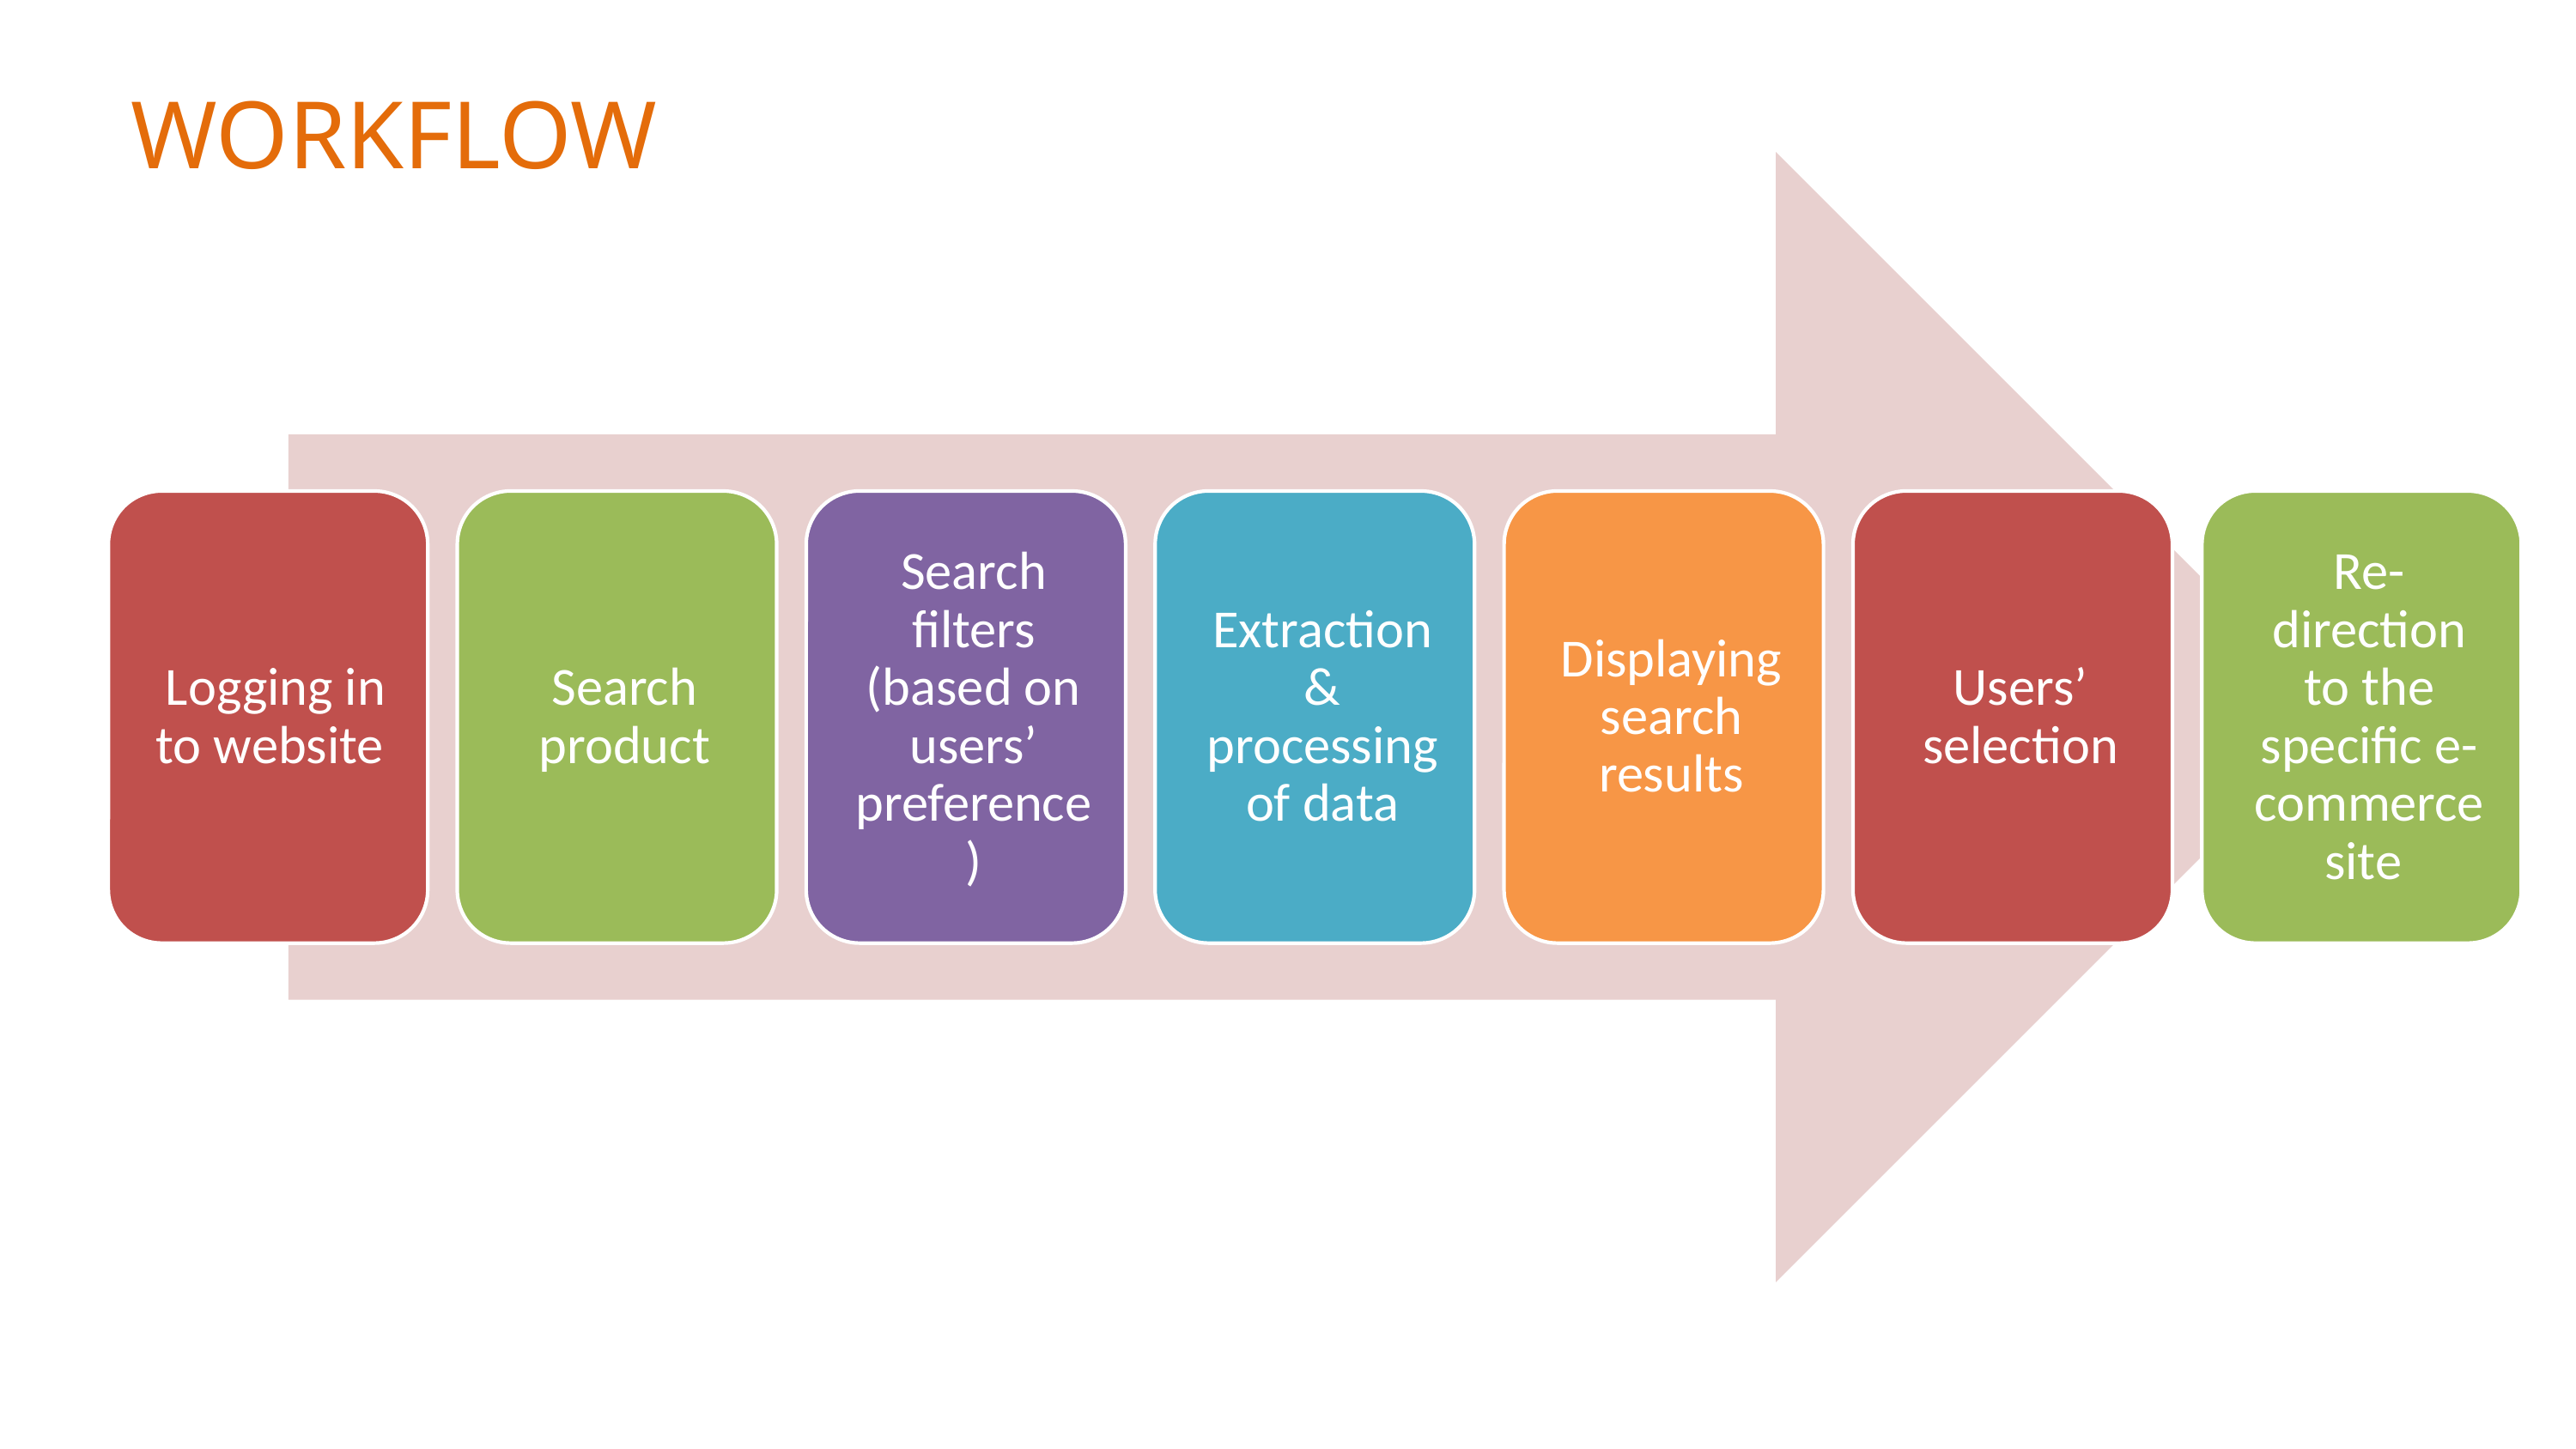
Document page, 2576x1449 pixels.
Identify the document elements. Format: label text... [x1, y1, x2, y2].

text_box WORKFLOW [118, 70, 794, 149]
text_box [106, 151, 2523, 1282]
